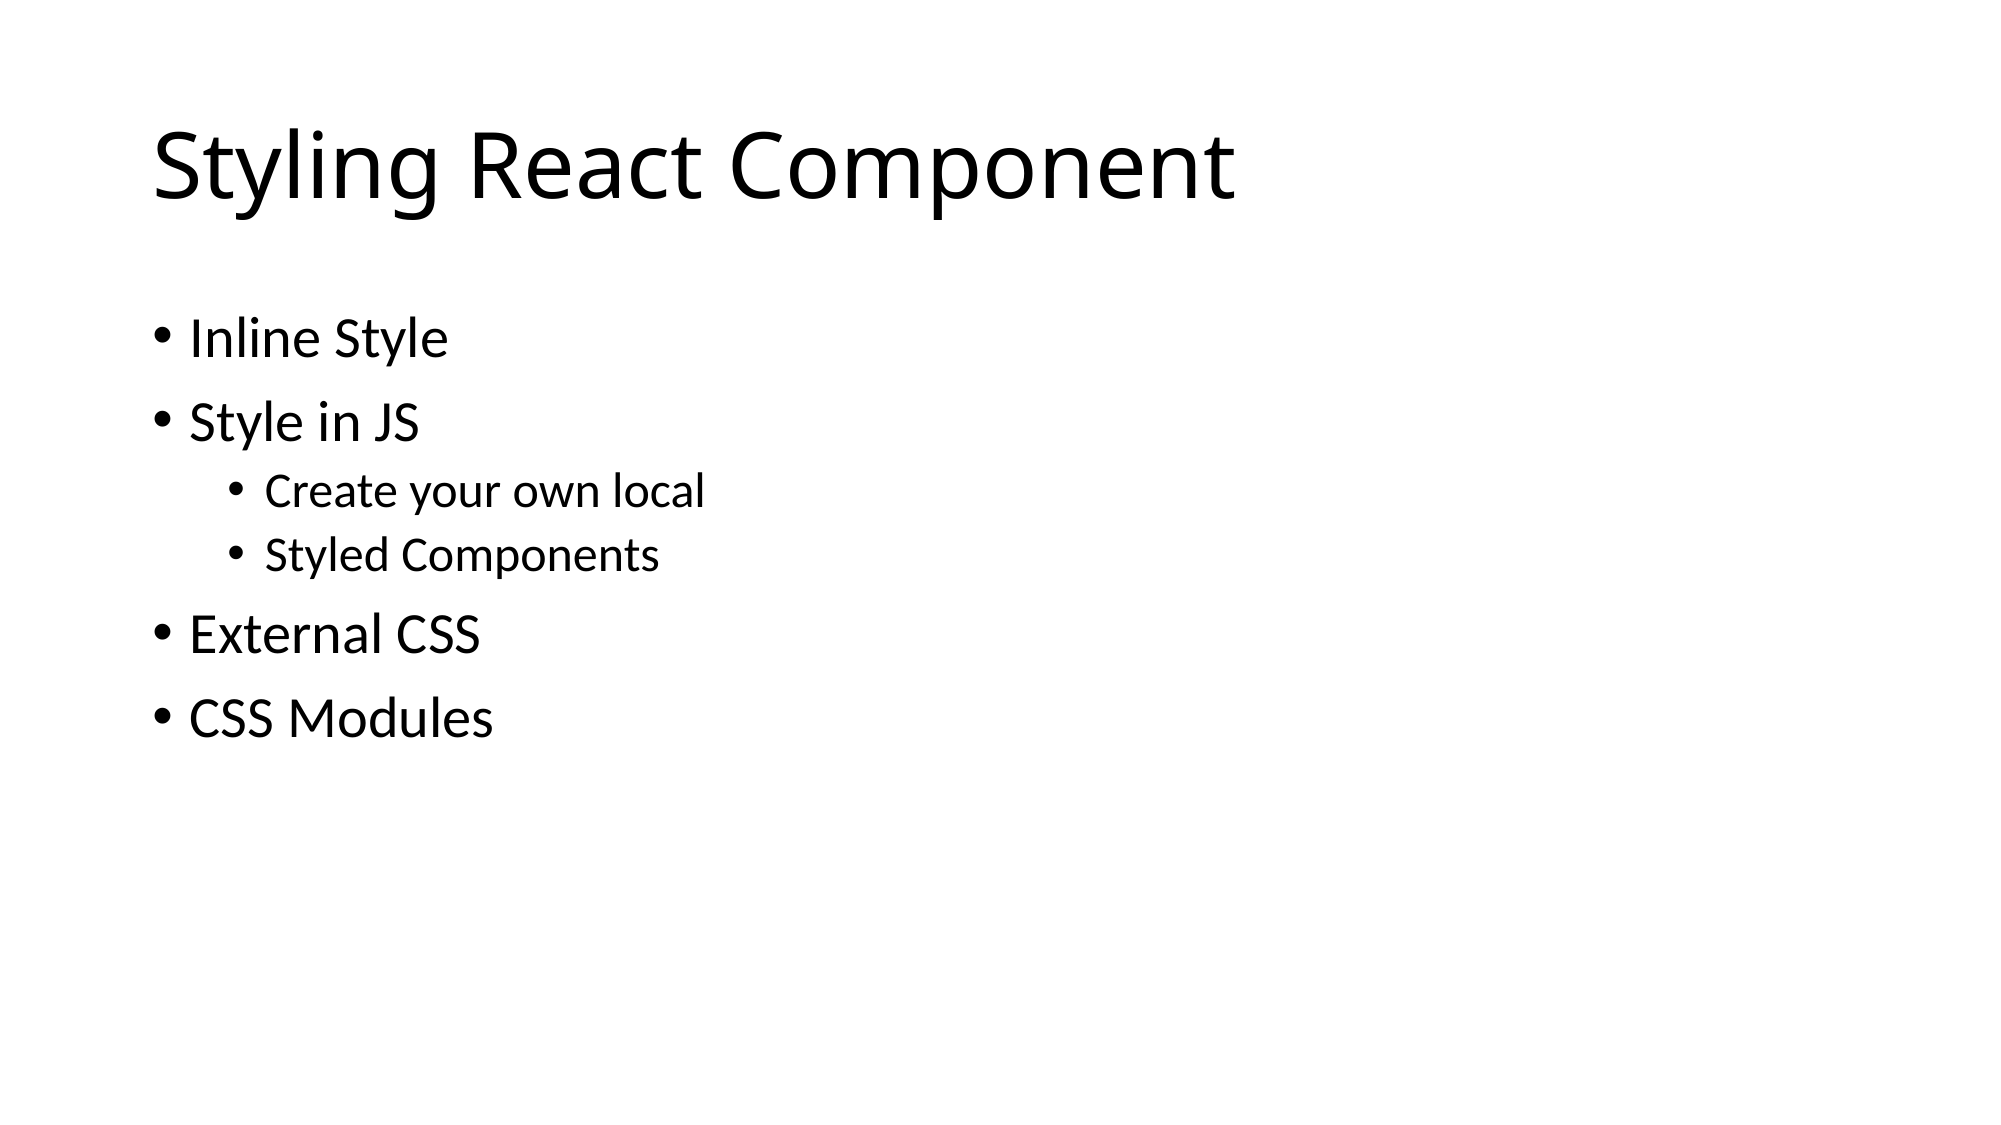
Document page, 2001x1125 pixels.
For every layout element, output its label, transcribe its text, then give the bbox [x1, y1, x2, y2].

title Styling React Component [137, 59, 1863, 278]
list Inline Style Style in JS Create your own local Styled Components External CSS CSS Modules [137, 299, 1863, 1014]
